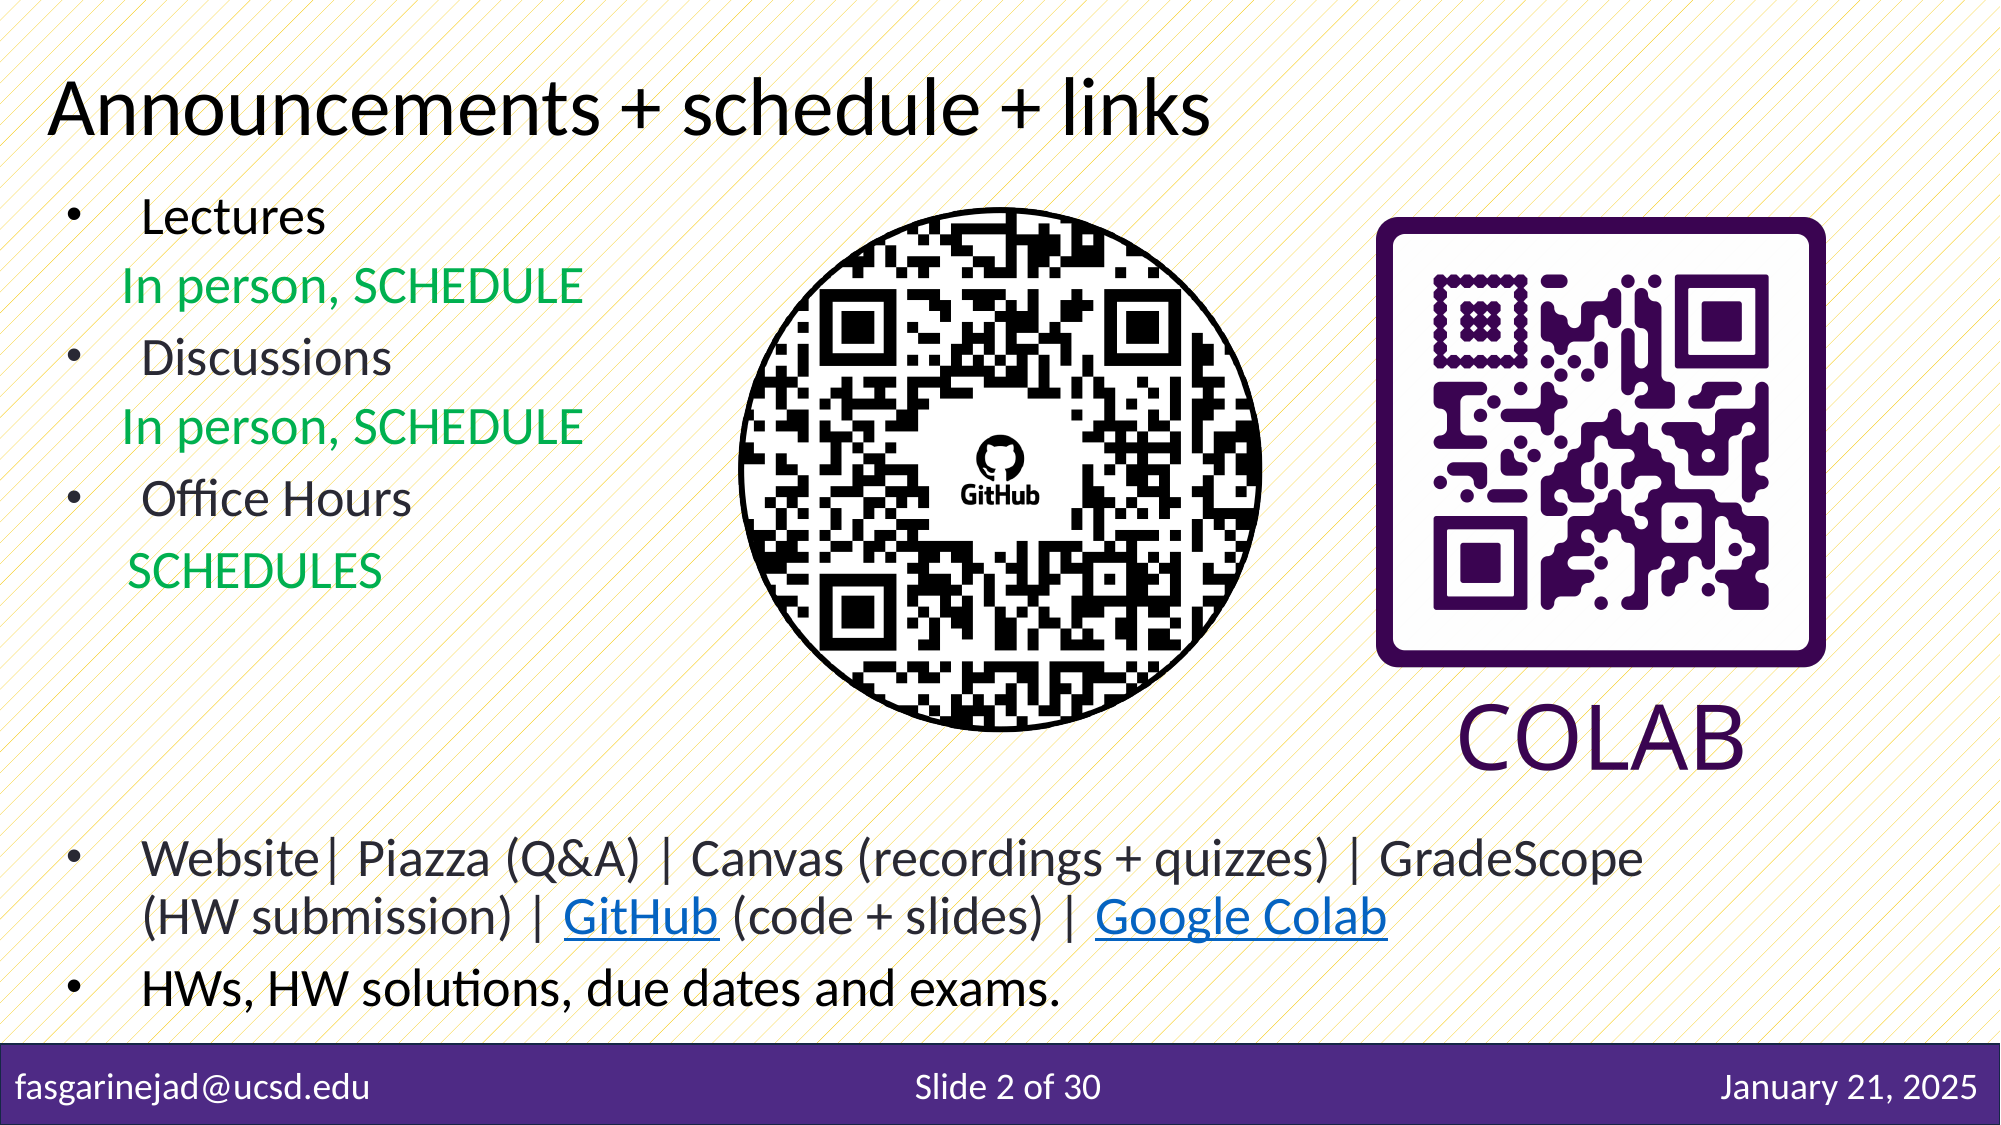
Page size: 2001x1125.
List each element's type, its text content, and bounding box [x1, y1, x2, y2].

text_box Lectures In person, SCHEDULE Discussions In person, SCHEDULE Office Hours SCHEDULES Website| Piazza (Q&A) | Canvas (recordings + quizzes) | GradeScope (HW submission) | GitHub (code + slides) | Google Colab HWs, HW solutions, due dates and exams. [41, 177, 1677, 860]
text_box Announcements + schedule + links [32, 56, 1968, 98]
text_box fasgarinejad@ucsd.edu Slide 2 of 30 January 21, 2025 [0, 1043, 2000, 1125]
picture [732, 201, 1268, 738]
picture [1376, 217, 1826, 790]
